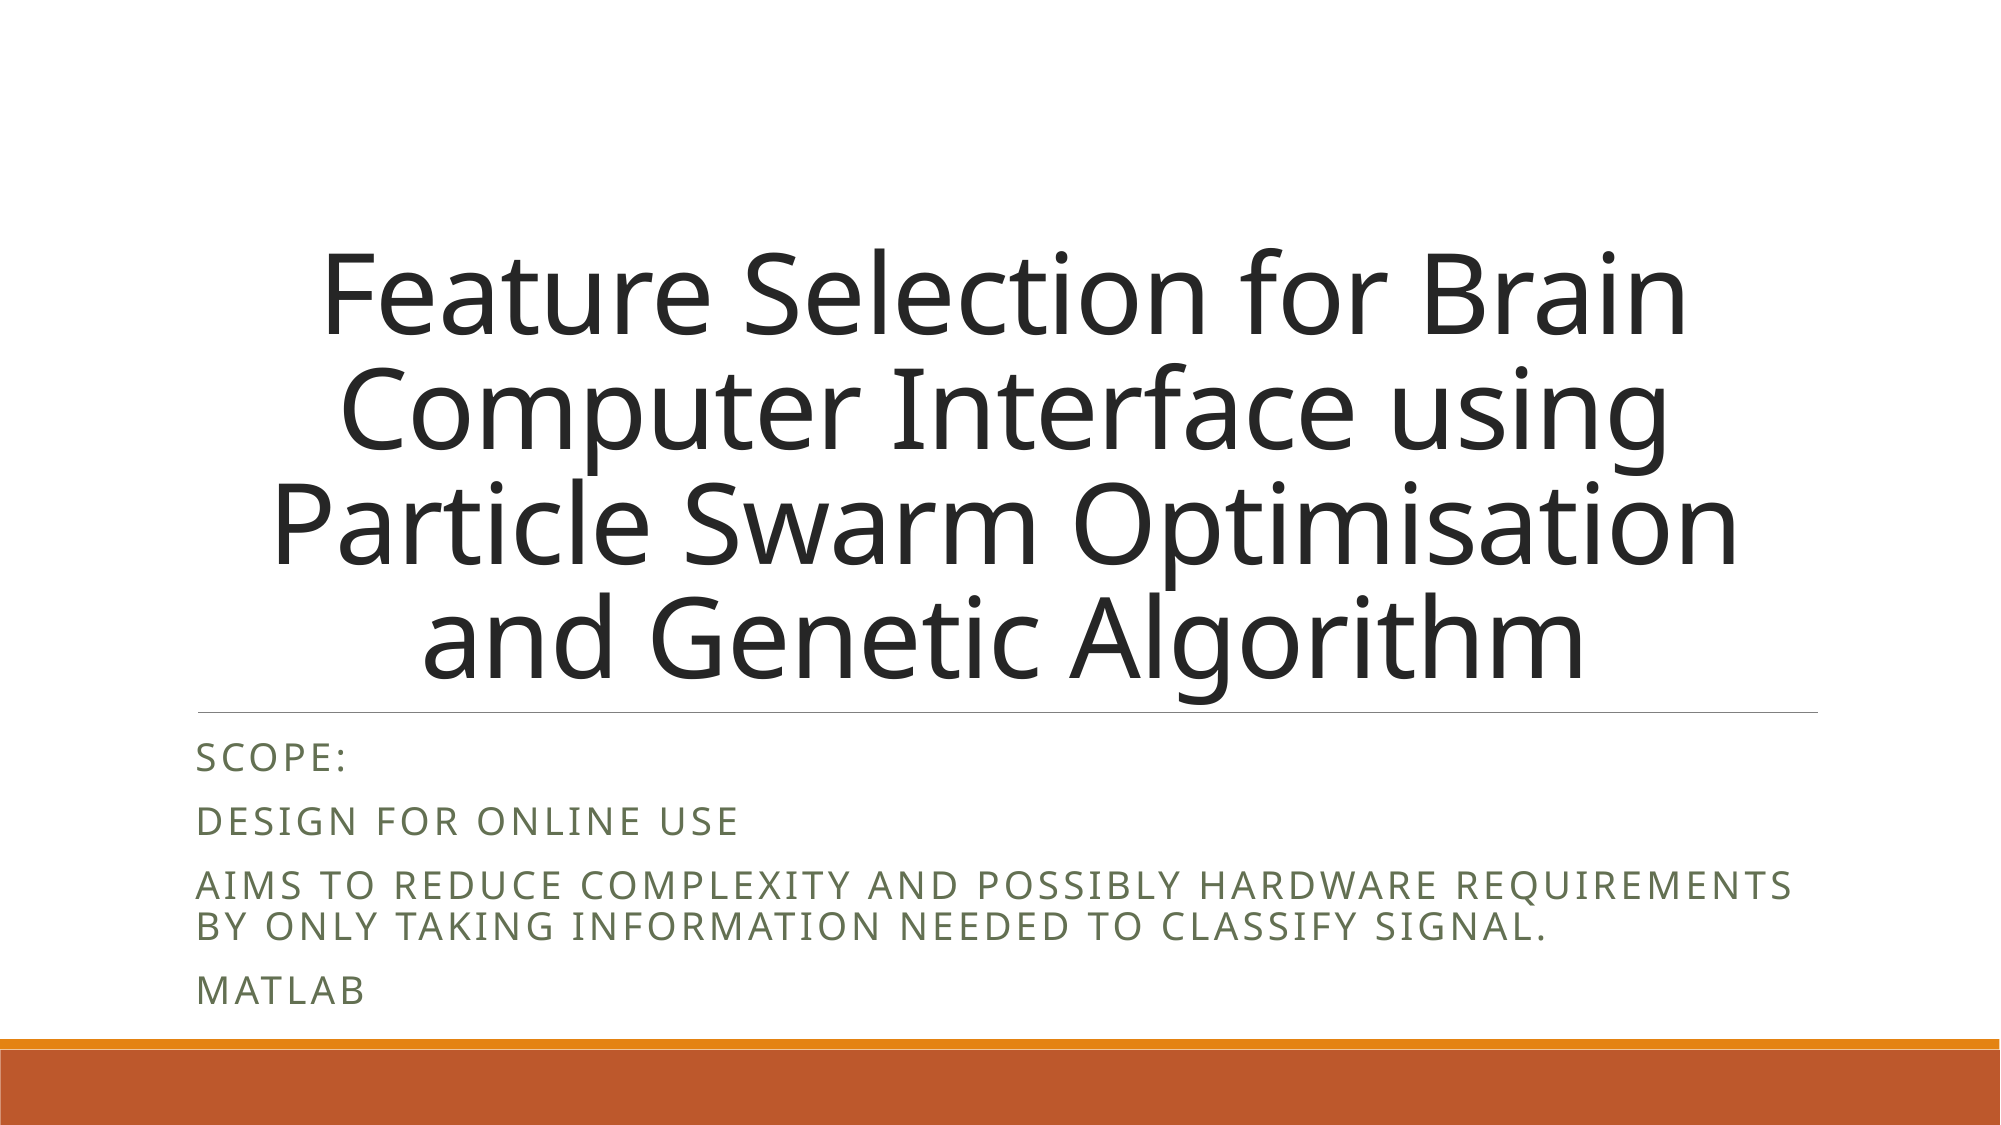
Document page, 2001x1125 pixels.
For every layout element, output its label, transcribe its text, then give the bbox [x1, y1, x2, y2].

title Feature Selection for Brain Computer Interface using Particle Swarm Optimisation and Genetic Algorithm [180, 124, 1830, 710]
subtitle Scope: design for online use aims to reduce complexity and possibly hardware requirements by only taking information needed to classify signal. Matlab [180, 730, 1831, 1040]
